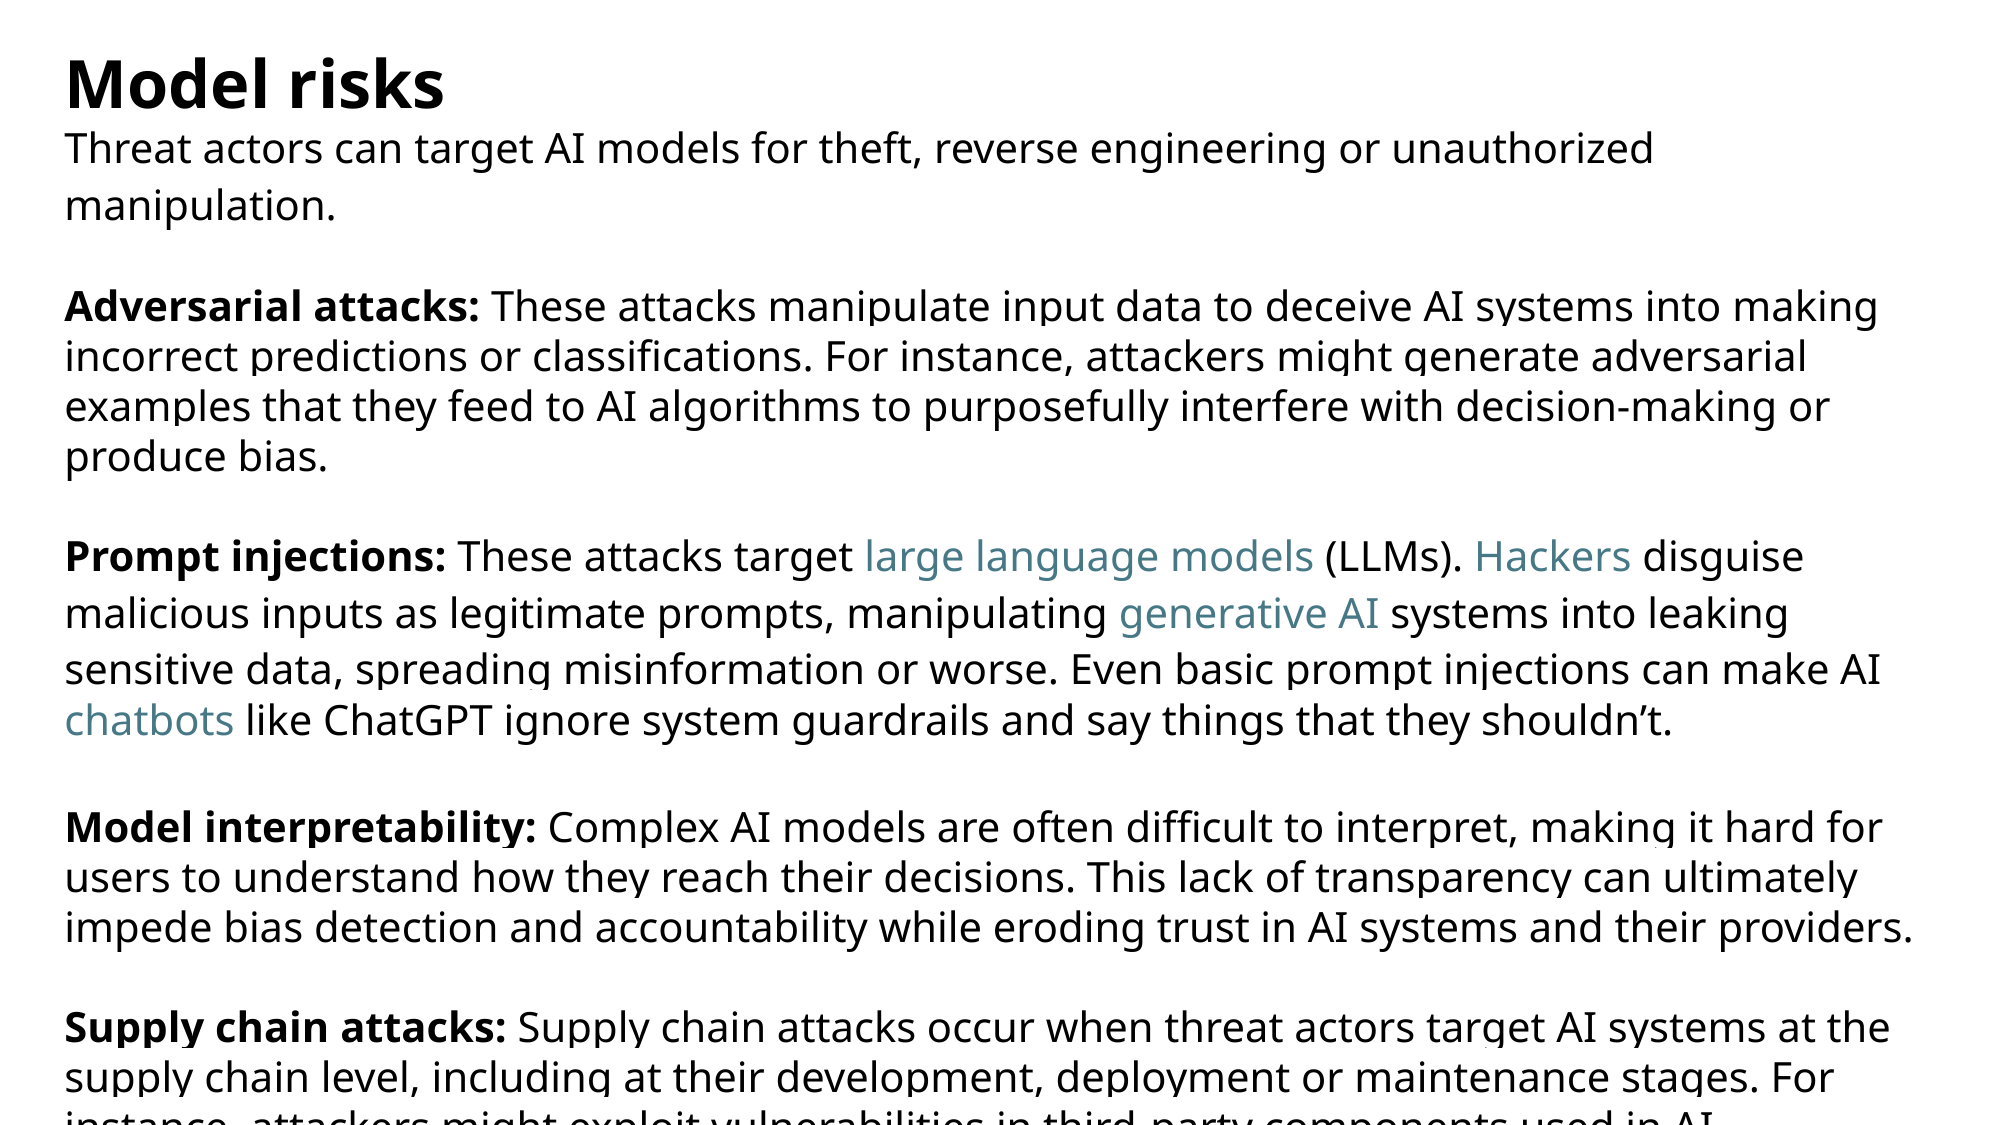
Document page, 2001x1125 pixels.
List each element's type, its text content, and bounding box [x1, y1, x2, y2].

text_box Model risks Threat actors can target AI models for theft, reverse engineering or unauthorized manipulation. Adversarial attacks: These attacks manipulate input data to deceive AI systems into making incorrect predictions or classifications. For instance, attackers might generate adversarial examples that they feed to AI algorithms to purposefully interfere with decision-making or produce bias. Prompt injections: These attacks target large language models (LLMs). Hackers disguise malicious inputs as legitimate prompts, manipulating generative AI systems into leaking sensitive data, spreading misinformation or worse. Even basic prompt injections can make AI chatbots like ChatGPT ignore system guardrails and say things that they shouldn’t. Model interpretability: Complex AI models are often difficult to interpret, making it hard for users to understand how they reach their decisions. This lack of transparency can ultimately impede bias detection and accountability while eroding trust in AI systems and their providers. Supply chain attacks: Supply chain attacks occur when threat actors target AI systems at the supply chain level, including at their development, deployment or maintenance stages. For instance, attackers might exploit vulnerabilities in third-party components used in AI development, leading to data breaches or unauthorized access. (Reference: https://www.ibm.com/blog/ai-risk-management/) [49, 34, 1951, 1125]
